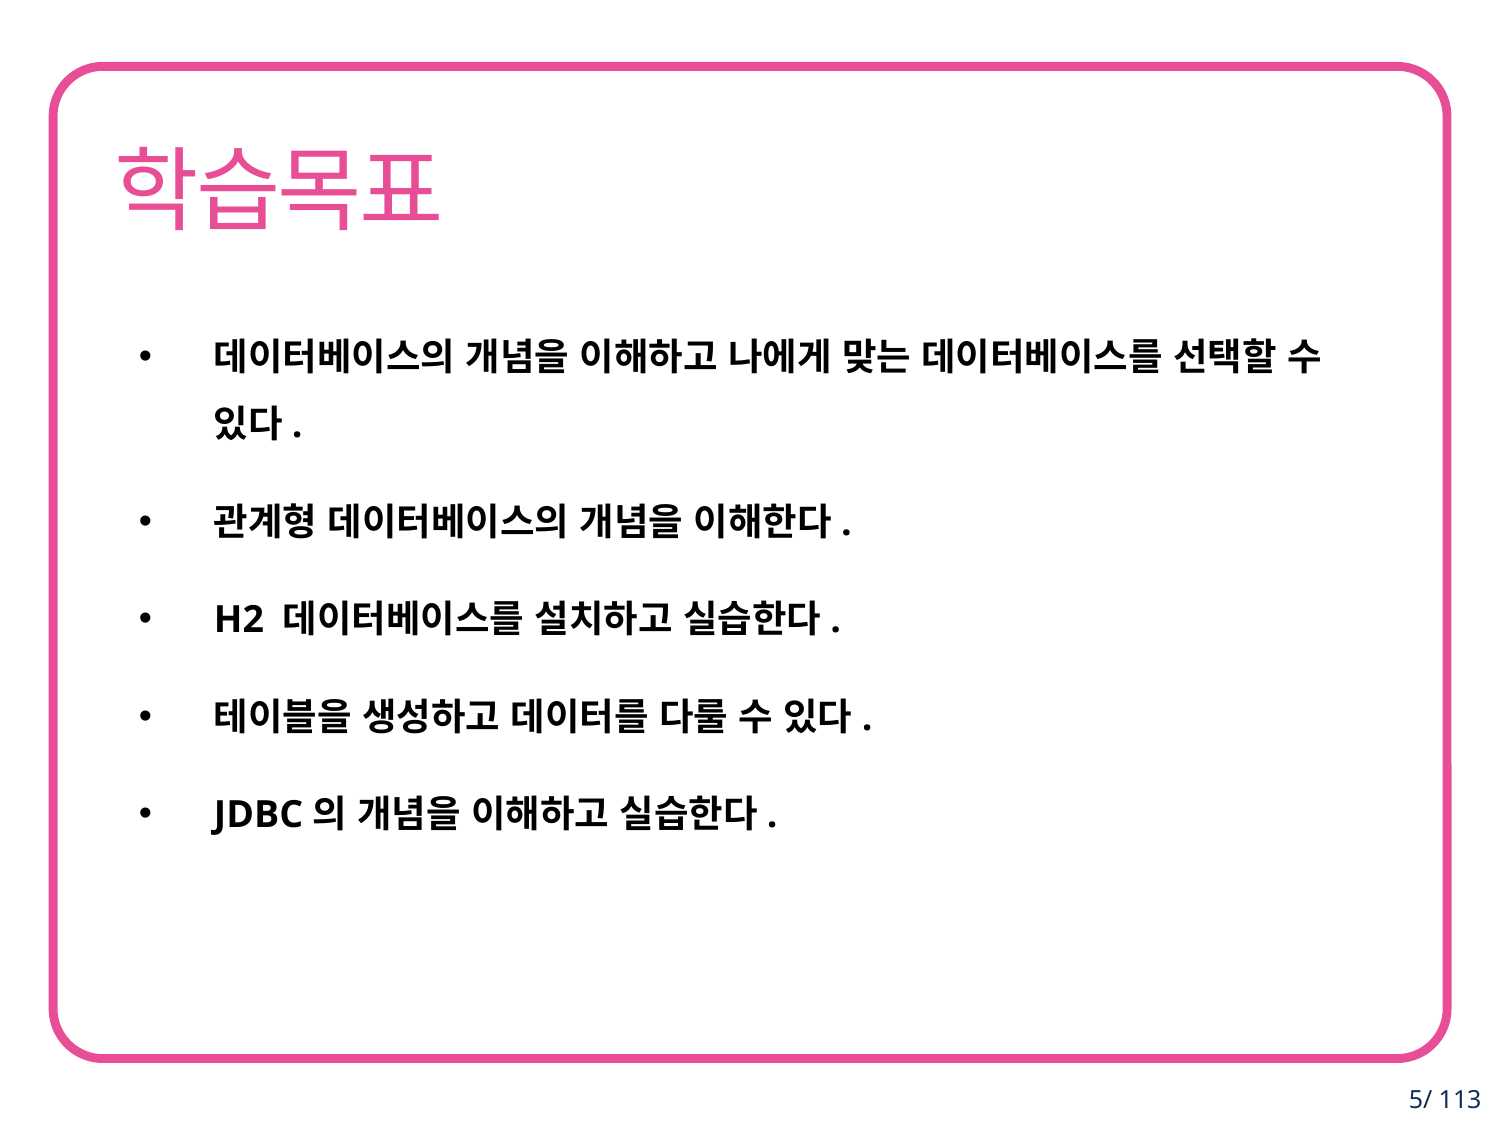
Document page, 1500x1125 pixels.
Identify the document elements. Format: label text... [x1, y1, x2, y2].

list 데이터베이스의 개념을 이해하고 나에게 맞는 데이터베이스를 선택할 수 있다. 관계형 데이터베이스의 개념을 이해한다. H2 데이터베이스를 설치하고 실습한다. 테이블을 생성하고 데이터를 다룰 수 있다. JDBC의 개념을 이해하고 실습한다. [123, 302, 1388, 976]
